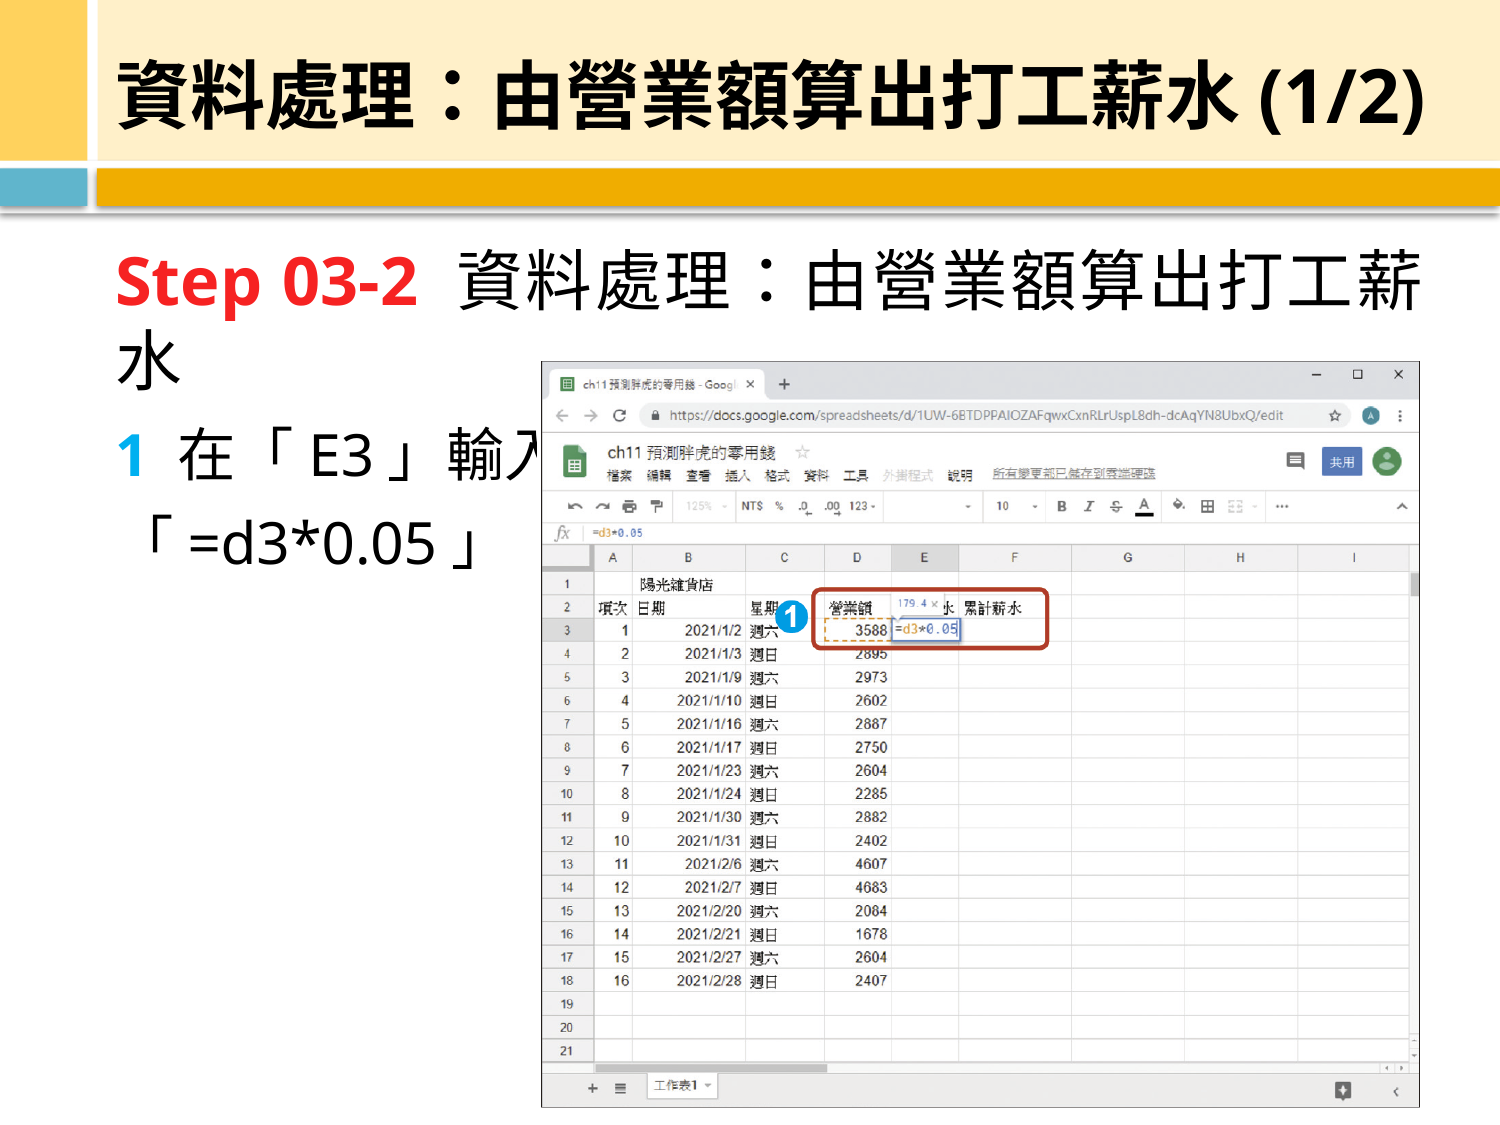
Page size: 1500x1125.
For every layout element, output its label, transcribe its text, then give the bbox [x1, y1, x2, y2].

title 資料處理：由營業額算出打工薪水(1/2) [100, 26, 1500, 161]
list Step 03-2 資料處理：由營業額算出打工薪水 1 在「E3」輸入 「=d3*0.05」 [100, 231, 1438, 1024]
picture [537, 356, 1427, 1113]
